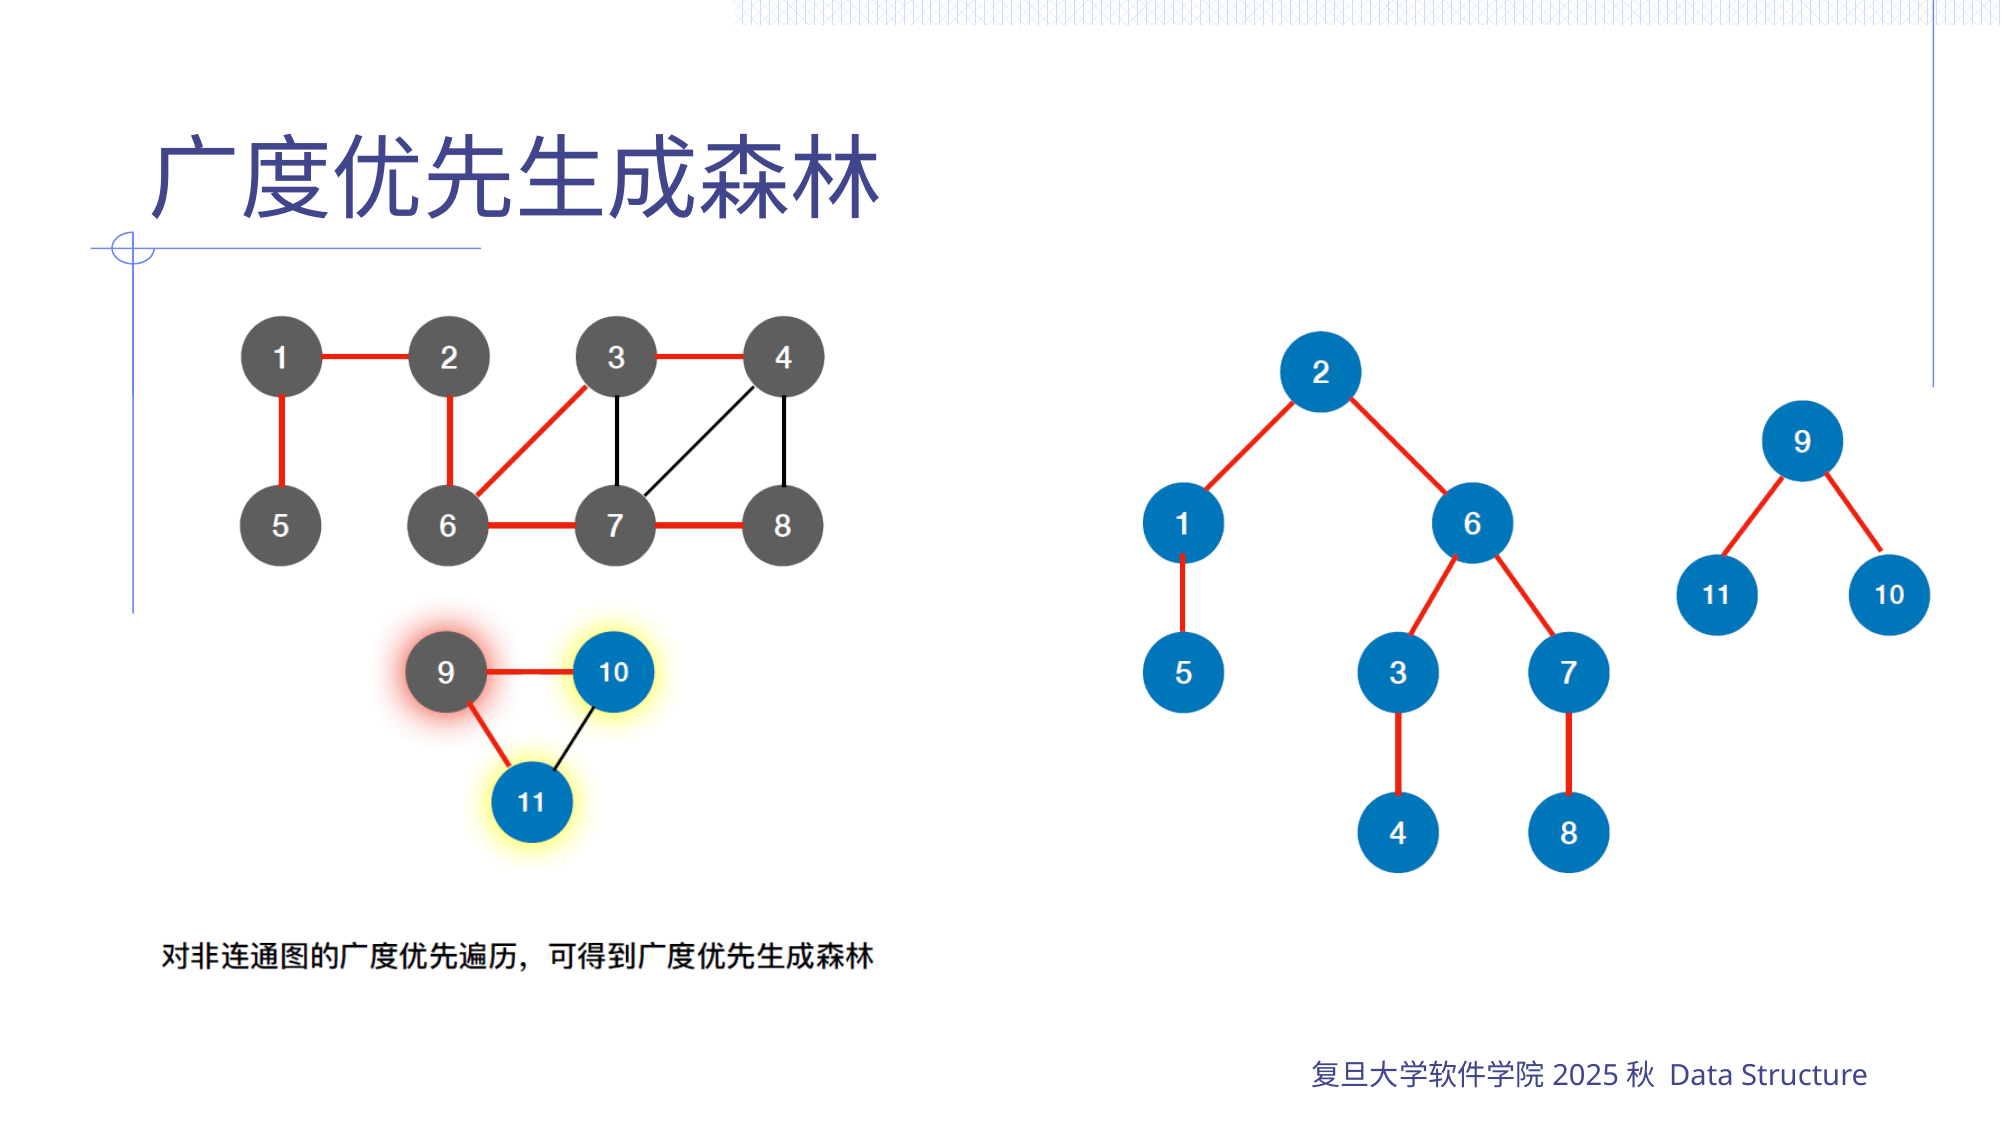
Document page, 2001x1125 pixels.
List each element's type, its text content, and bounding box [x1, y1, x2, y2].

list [116, 291, 1951, 1009]
title 广度优先生成森林 [133, 50, 1834, 238]
